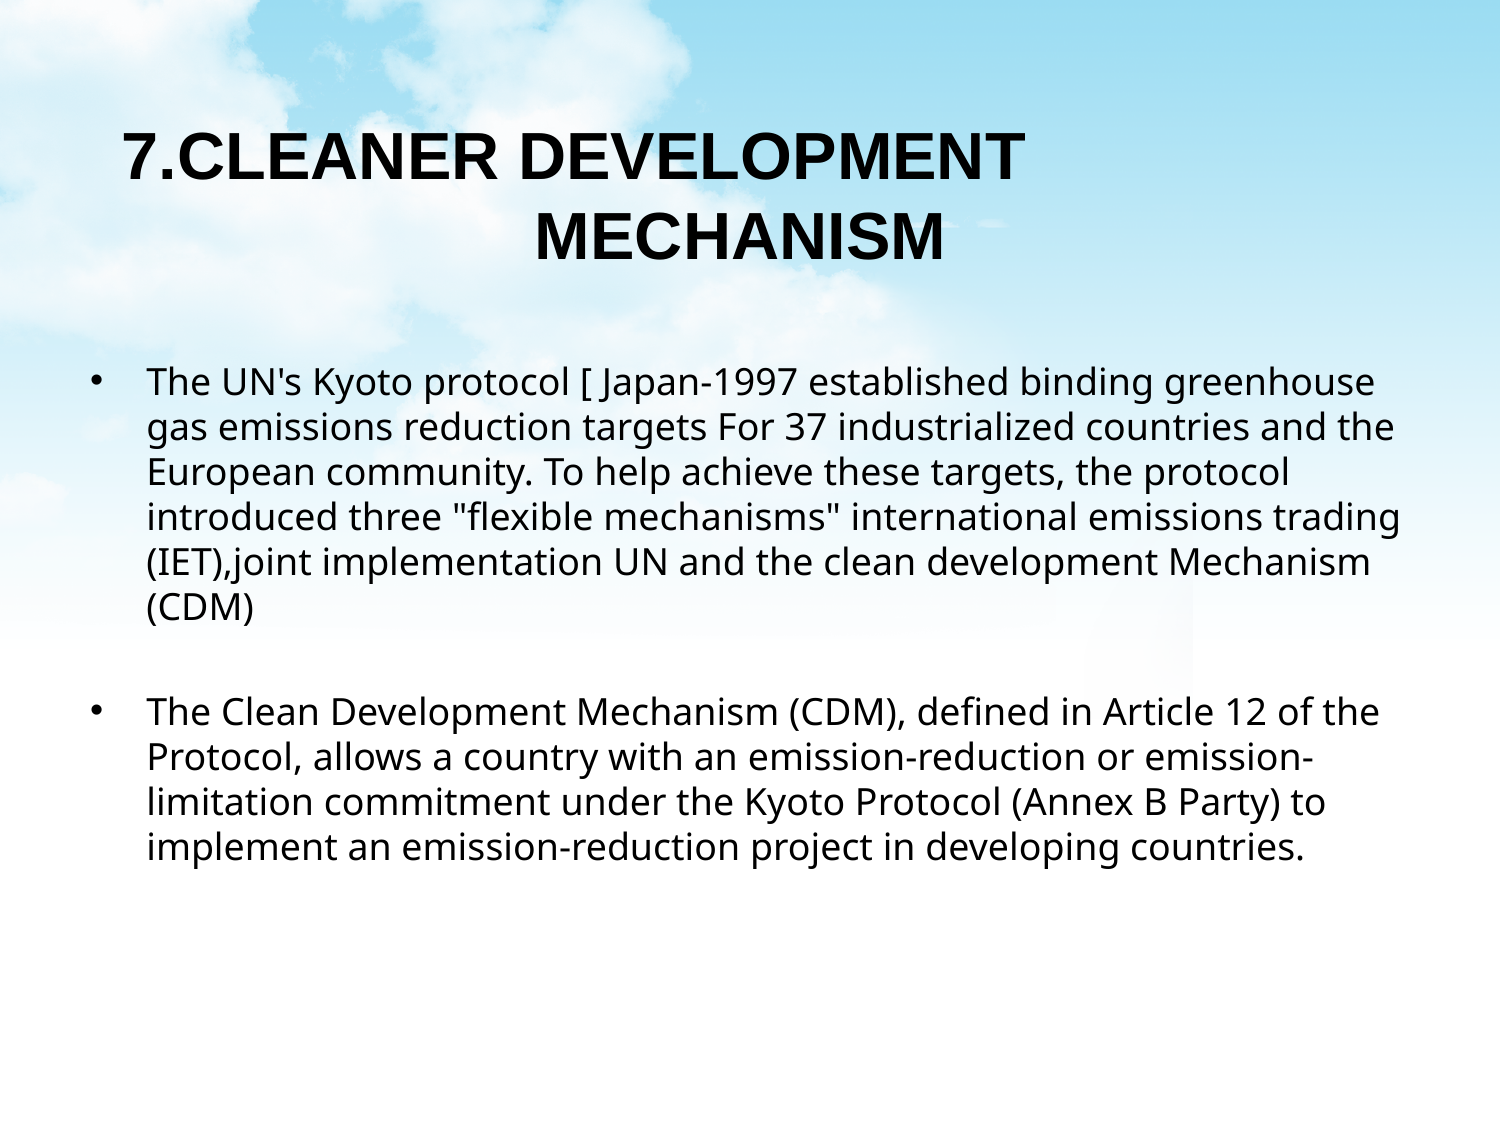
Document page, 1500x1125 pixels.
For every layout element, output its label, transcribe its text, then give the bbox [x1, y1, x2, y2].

list The UN's Kyoto protocol [ Japan-1997 established binding greenhouse gas emissions reduction targets For 37 industrialized countries and the European community. To help achieve these targets, the protocol introduced three "flexible mechanisms" international emissions trading (IET),joint implementation UN and the clean development Mechanism (CDM) The Clean Development Mechanism (CDM), defined in Article 12 of the Protocol, allows a country with an emission-reduction or emission-limitation commitment under the Kyoto Protocol (Annex B Party) to implement an emission-reduction project in developing countries. [75, 262, 1425, 1005]
title 7.CLEANER DEVELOPMENT MECHANISM [75, 98, 1425, 262]
picture [0, 0, 1500, 1125]
